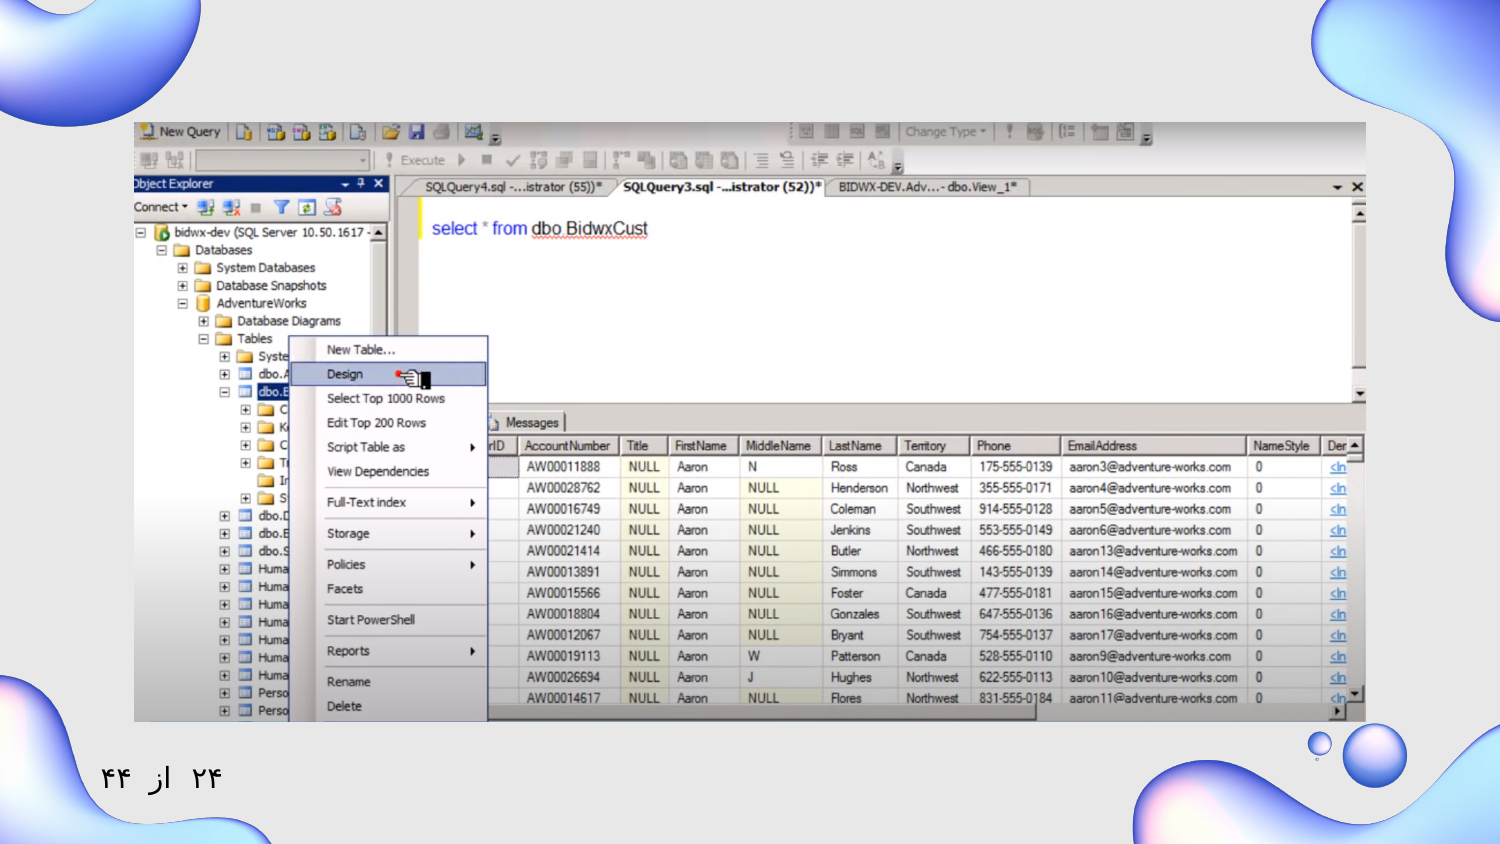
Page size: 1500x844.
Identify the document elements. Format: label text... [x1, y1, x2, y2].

text_box ۴۴ [82, 751, 147, 802]
text_box ۲۴ [173, 751, 238, 802]
picture [0, 0, 1500, 844]
text_box از [147, 751, 173, 802]
